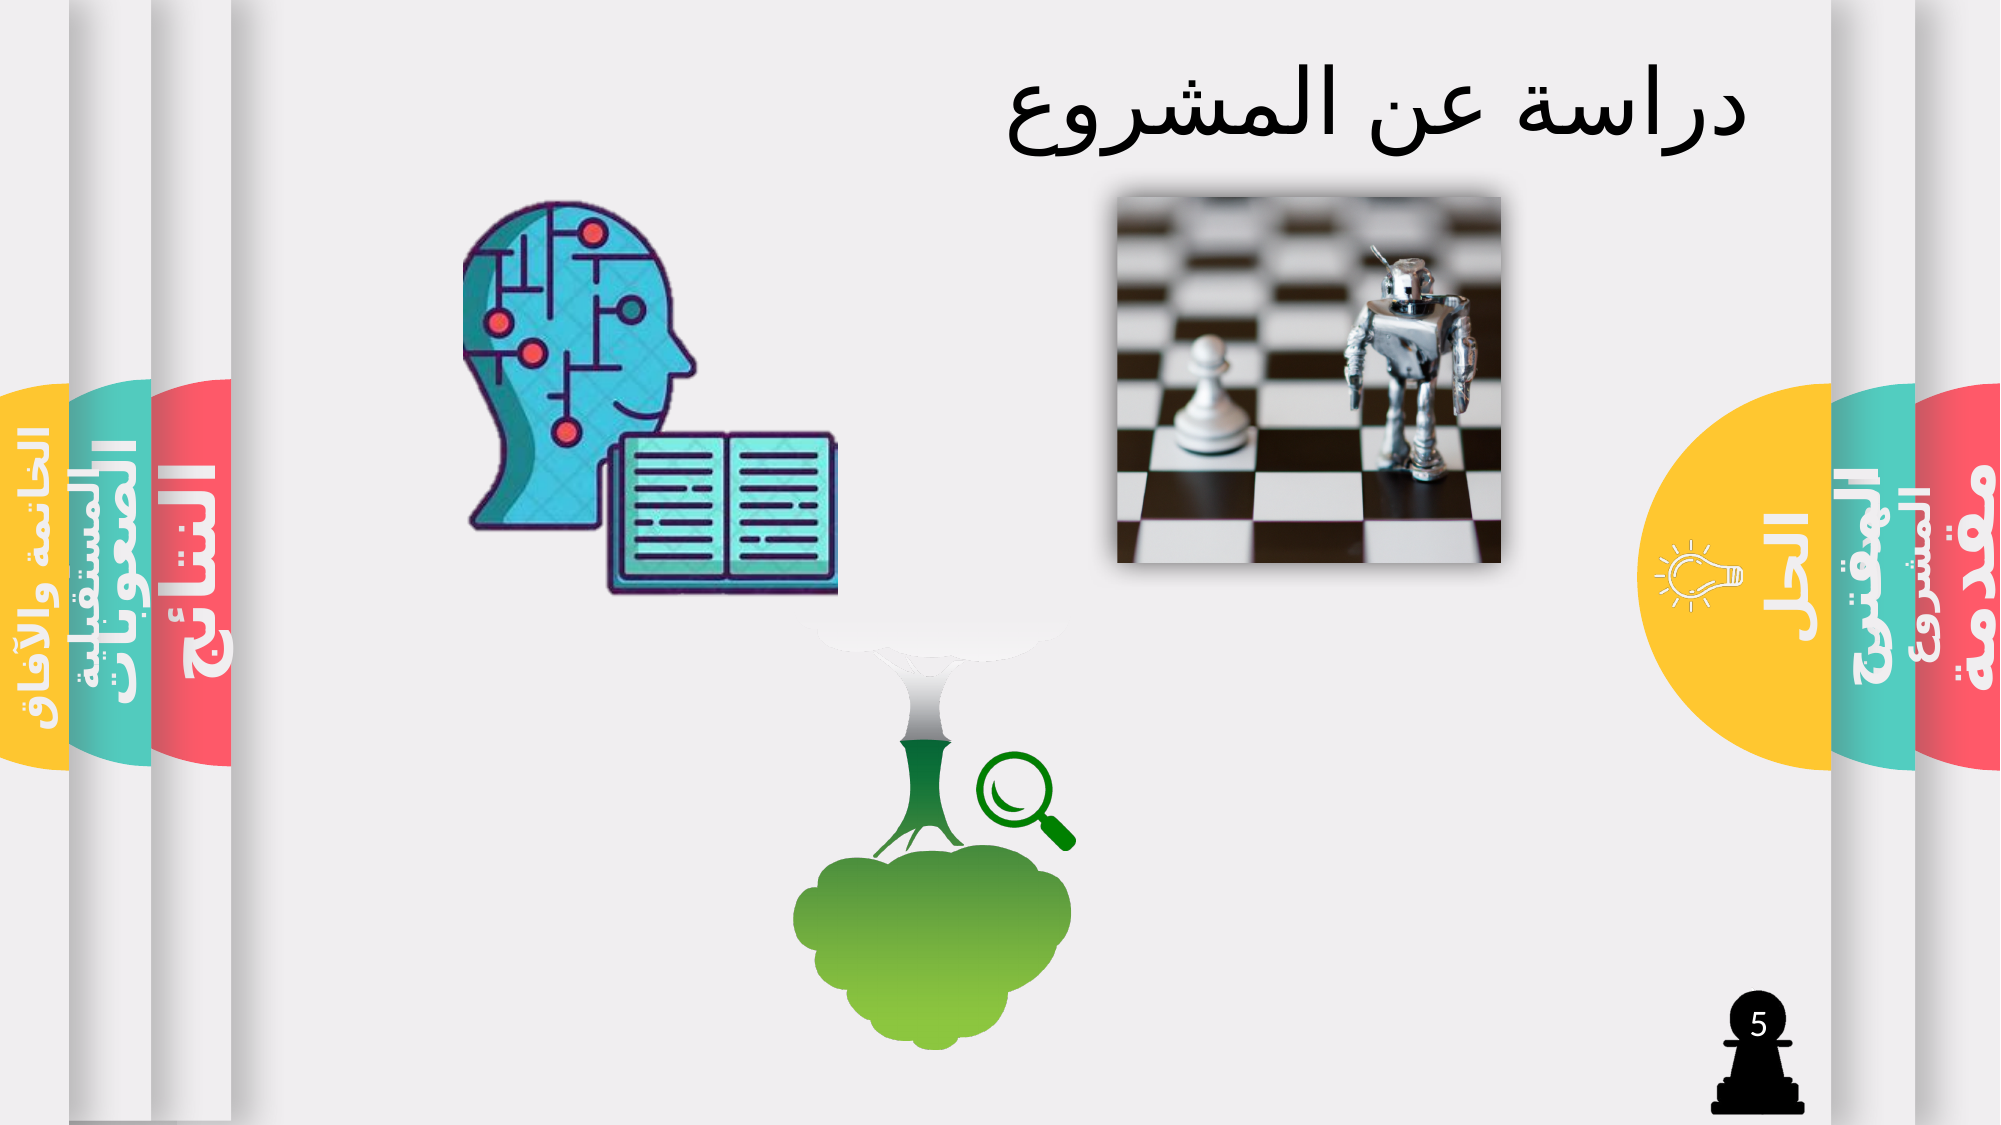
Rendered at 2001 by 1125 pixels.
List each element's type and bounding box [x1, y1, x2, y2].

text_box [1916, 0, 2000, 1125]
text_box [69, 1121, 177, 1125]
text_box [0, 0, 69, 1125]
text_box [69, 0, 152, 1121]
picture [696, 610, 1160, 1050]
picture [463, 197, 838, 598]
text_box [1832, 0, 1916, 1125]
picture [1695, 984, 1820, 1120]
text_box [177, 0, 1832, 1125]
text_box [152, 0, 240, 1121]
picture [1117, 197, 1501, 563]
